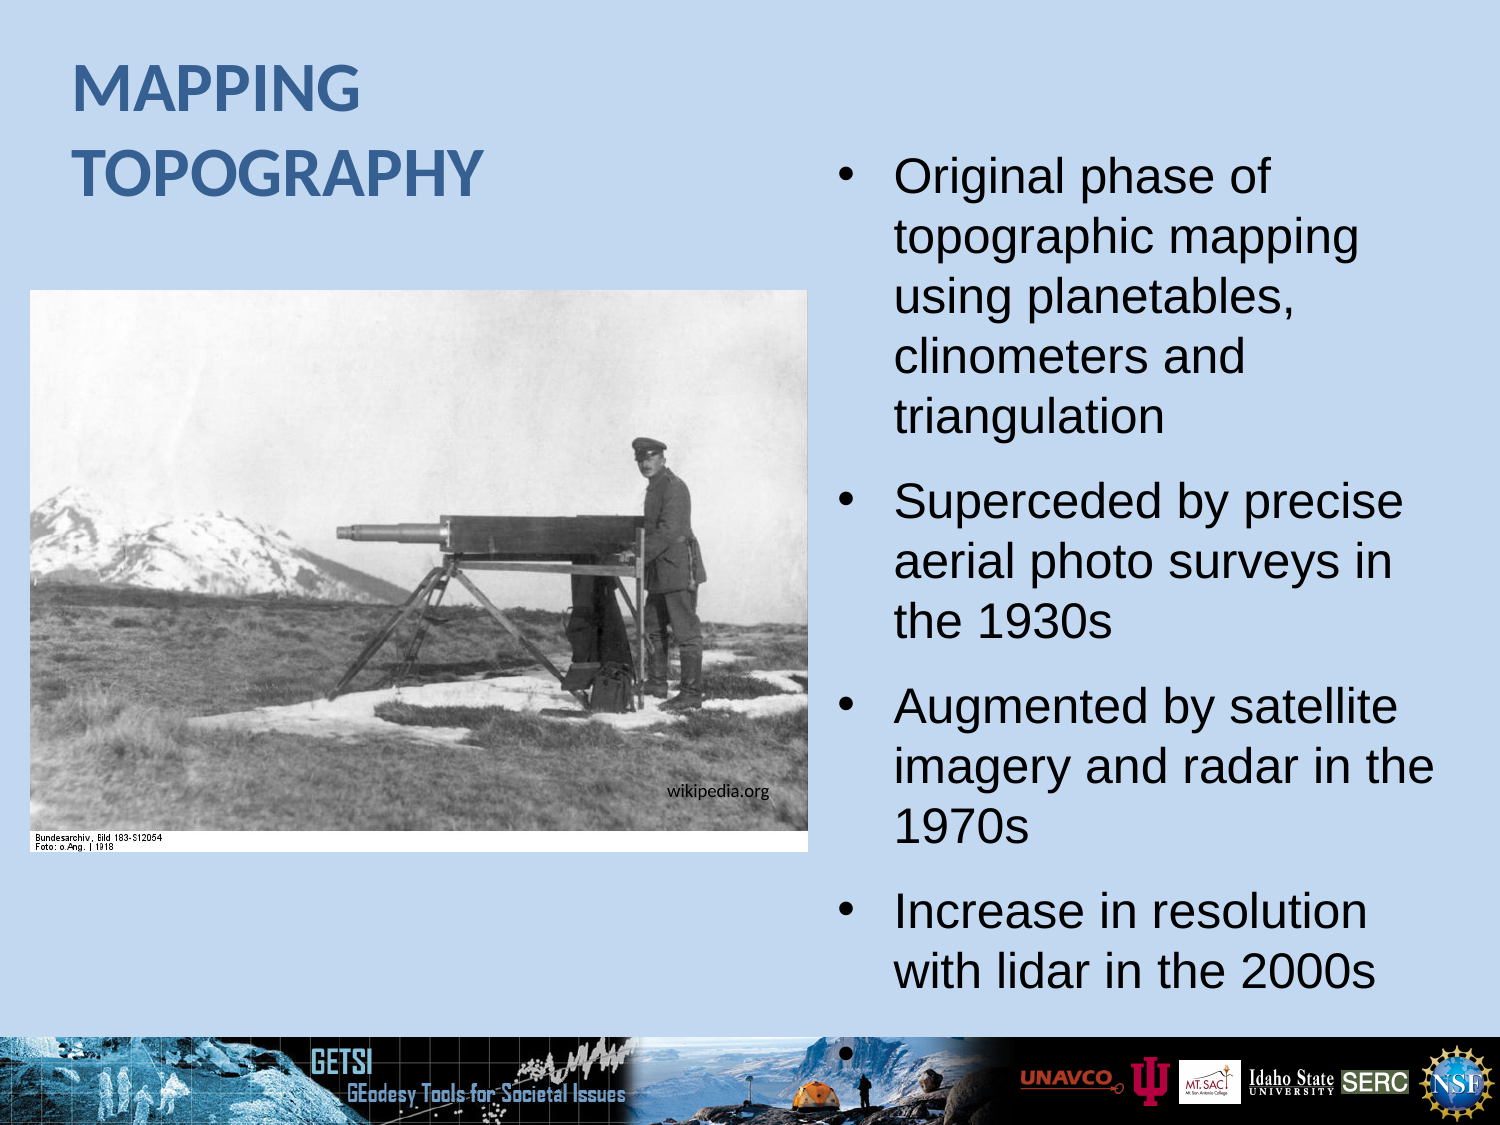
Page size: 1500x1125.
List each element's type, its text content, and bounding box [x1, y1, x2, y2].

text_box Original phase of topographic mapping using planetables, clinometers and triangulation Superceded by precise aerial photo surveys in the 1930s Augmented by satellite imagery and radar in the 1970s Increase in resolution with lidar in the 2000s [822, 135, 1481, 1091]
picture [0, 1037, 1500, 1125]
title Mapping topography [56, 32, 693, 221]
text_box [30, 289, 817, 852]
